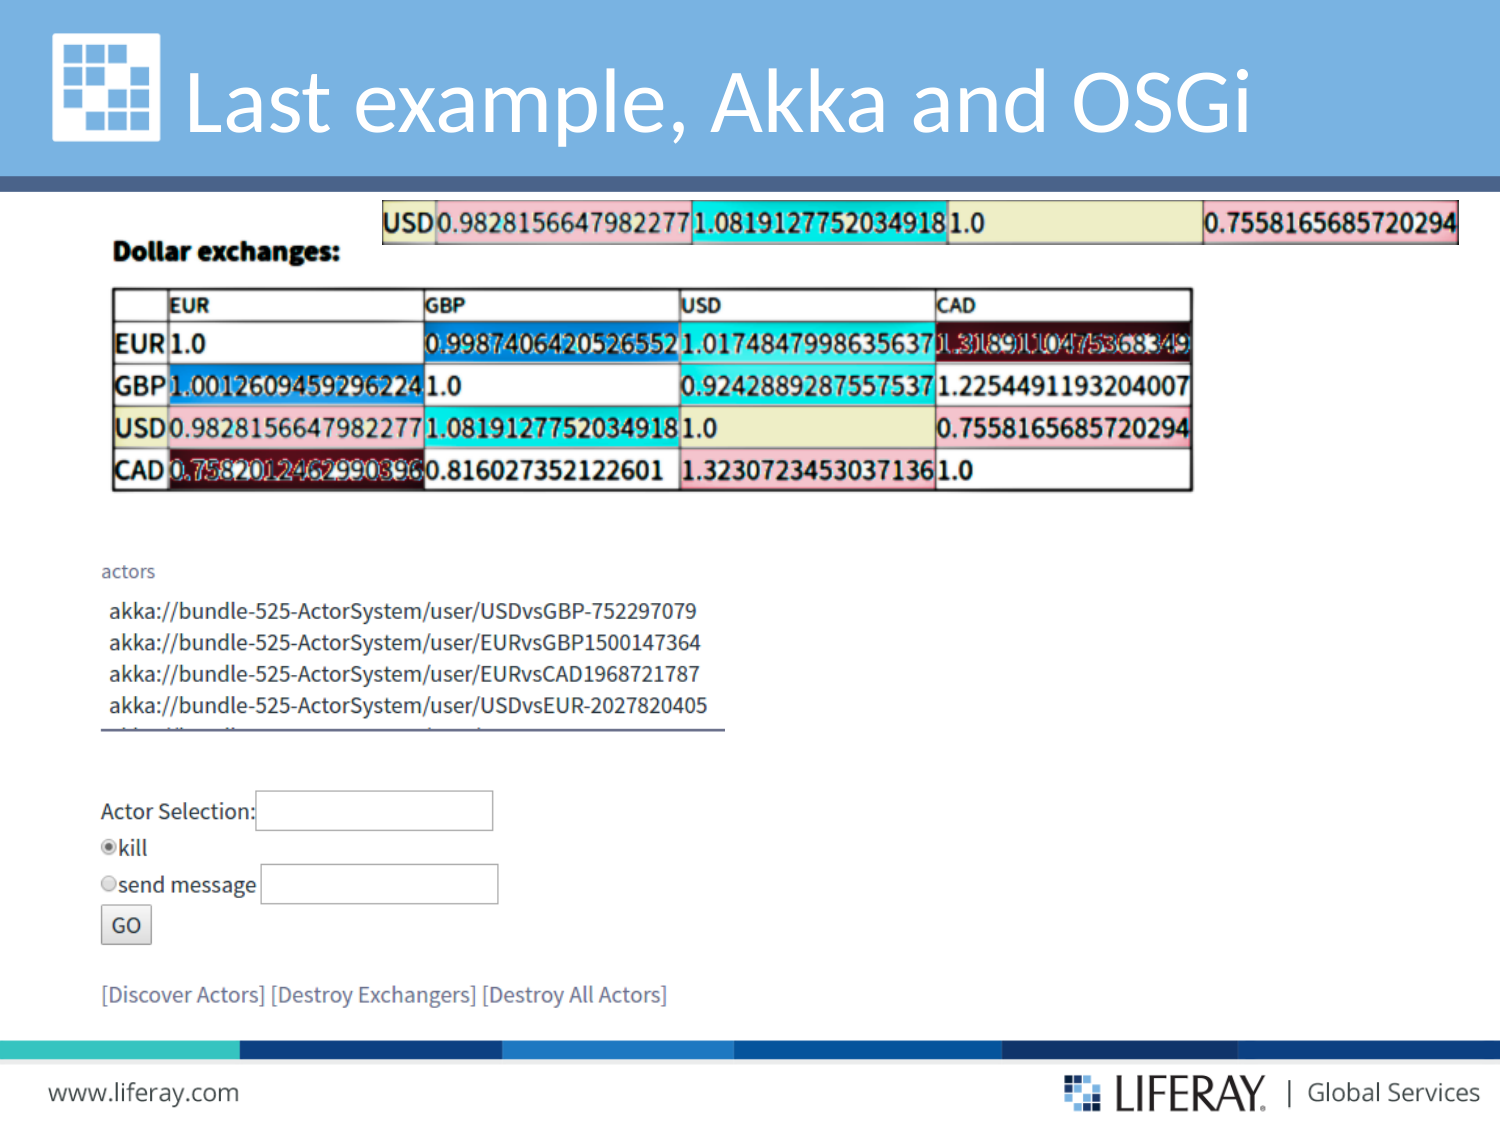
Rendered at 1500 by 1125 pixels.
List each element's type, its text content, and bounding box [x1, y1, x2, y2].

title Last example, Akka and OSGi [169, 34, 1421, 157]
picture [0, 0, 1500, 1125]
